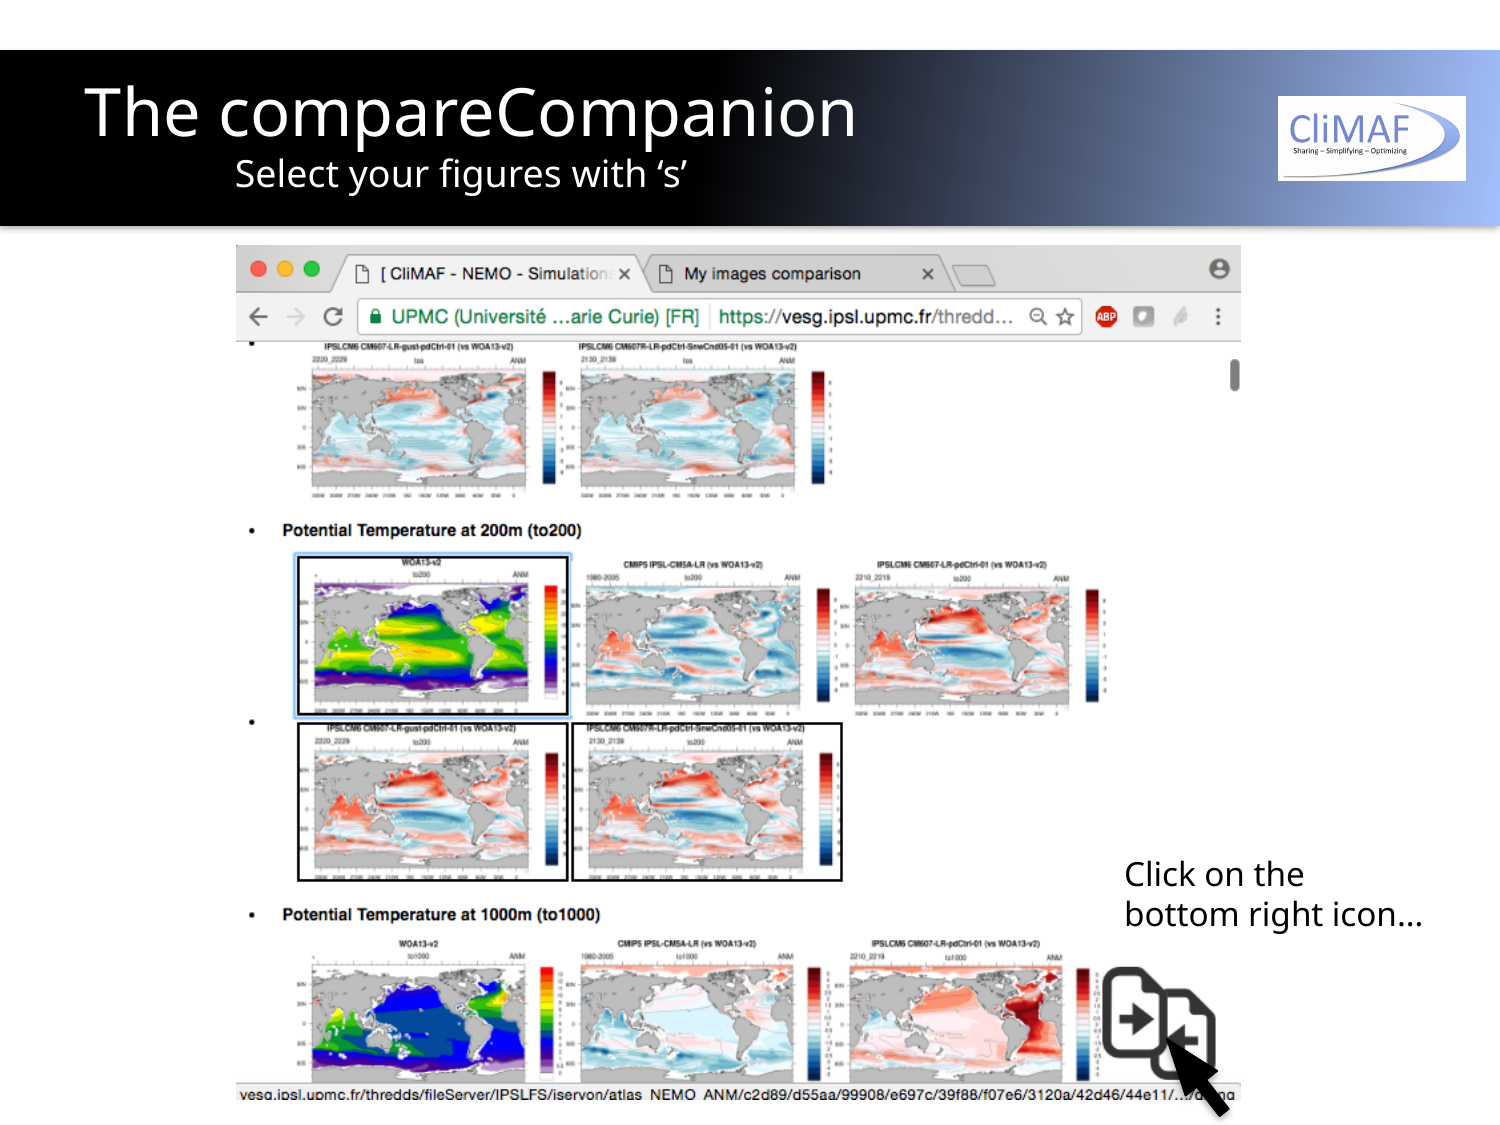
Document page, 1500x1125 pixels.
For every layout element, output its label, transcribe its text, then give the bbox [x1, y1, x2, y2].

text_box [1213, 1110, 1229, 1117]
picture [235, 244, 1241, 1101]
text_box [0, 49, 1500, 227]
text_box The compareCompanion Select your figures with ‘s’ [70, 62, 1262, 203]
picture [1278, 96, 1467, 182]
text_box Click on the bottom right icon… [1245, 846, 1439, 941]
